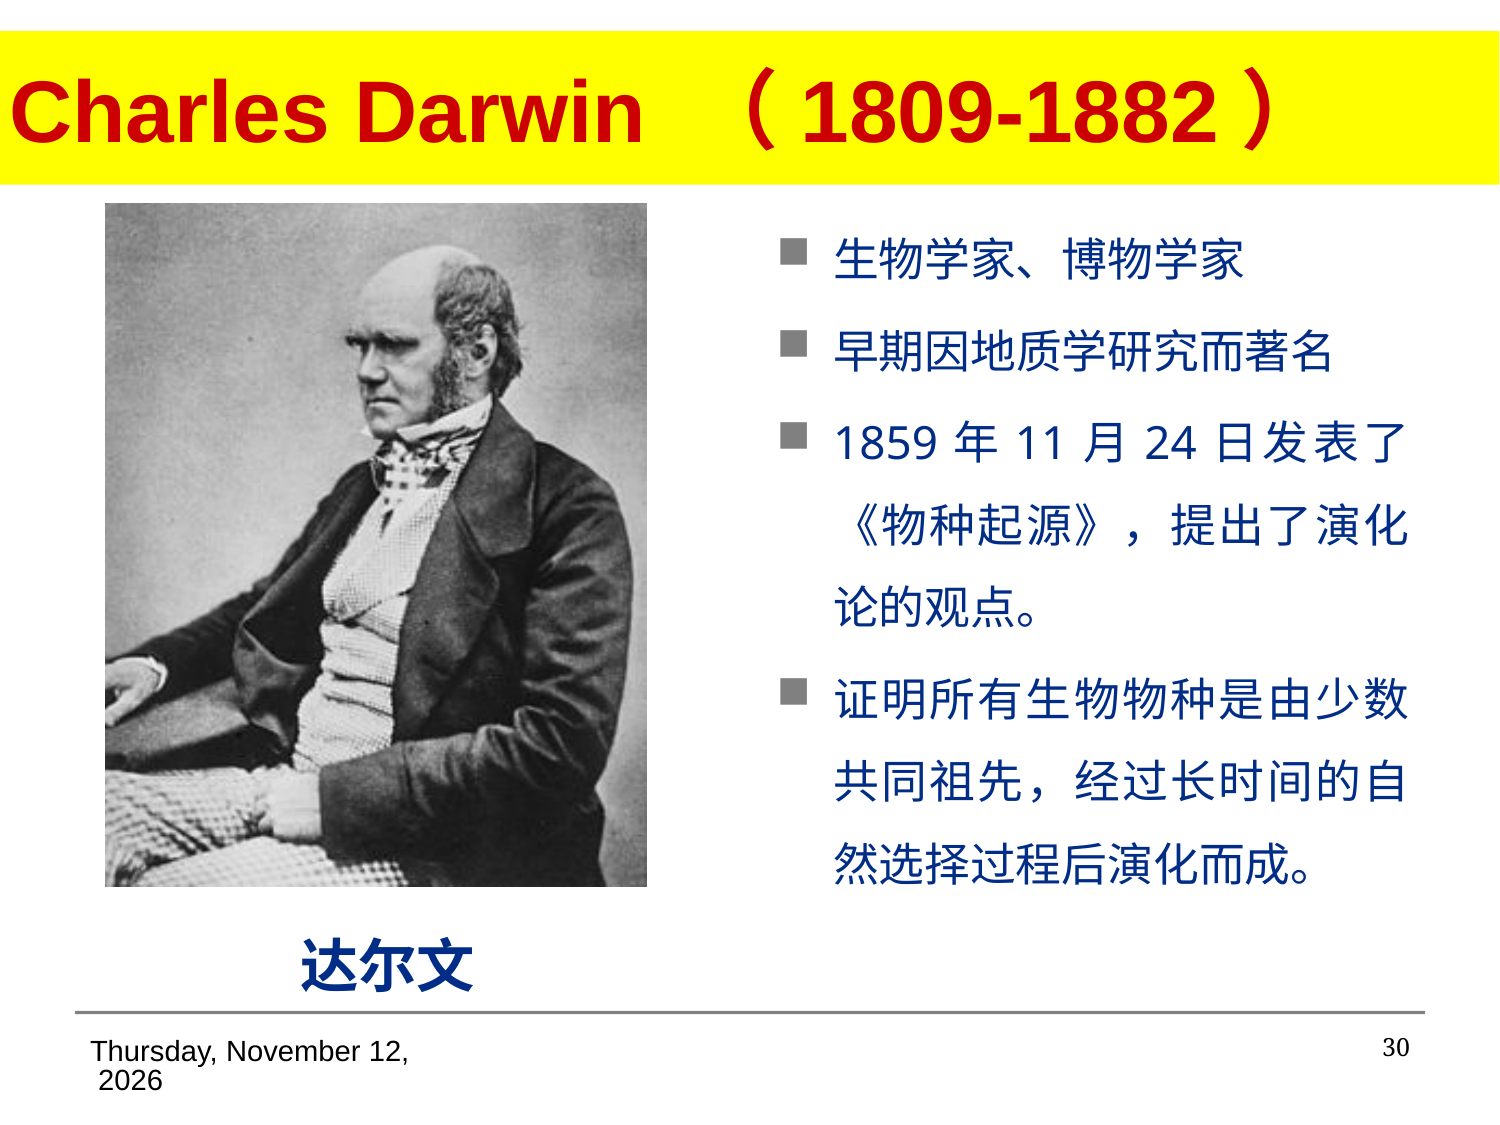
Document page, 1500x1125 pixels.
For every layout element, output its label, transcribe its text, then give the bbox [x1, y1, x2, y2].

slide_number 30 [1074, 1024, 1426, 1103]
picture [105, 203, 648, 887]
title Charles Darwin （1809-1882） [0, 30, 1500, 185]
list 生物学家、博物学家 早期因地质学研究而著名 1859年11月24日发表了《物种起源》，提出了演化论的观点。 证明所有生物物种是由少数共同祖先，经过长时间的自然选择过程后演化而成。 [761, 195, 1425, 986]
text_box 达尔文 [178, 921, 597, 1007]
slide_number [74, 1024, 426, 1103]
